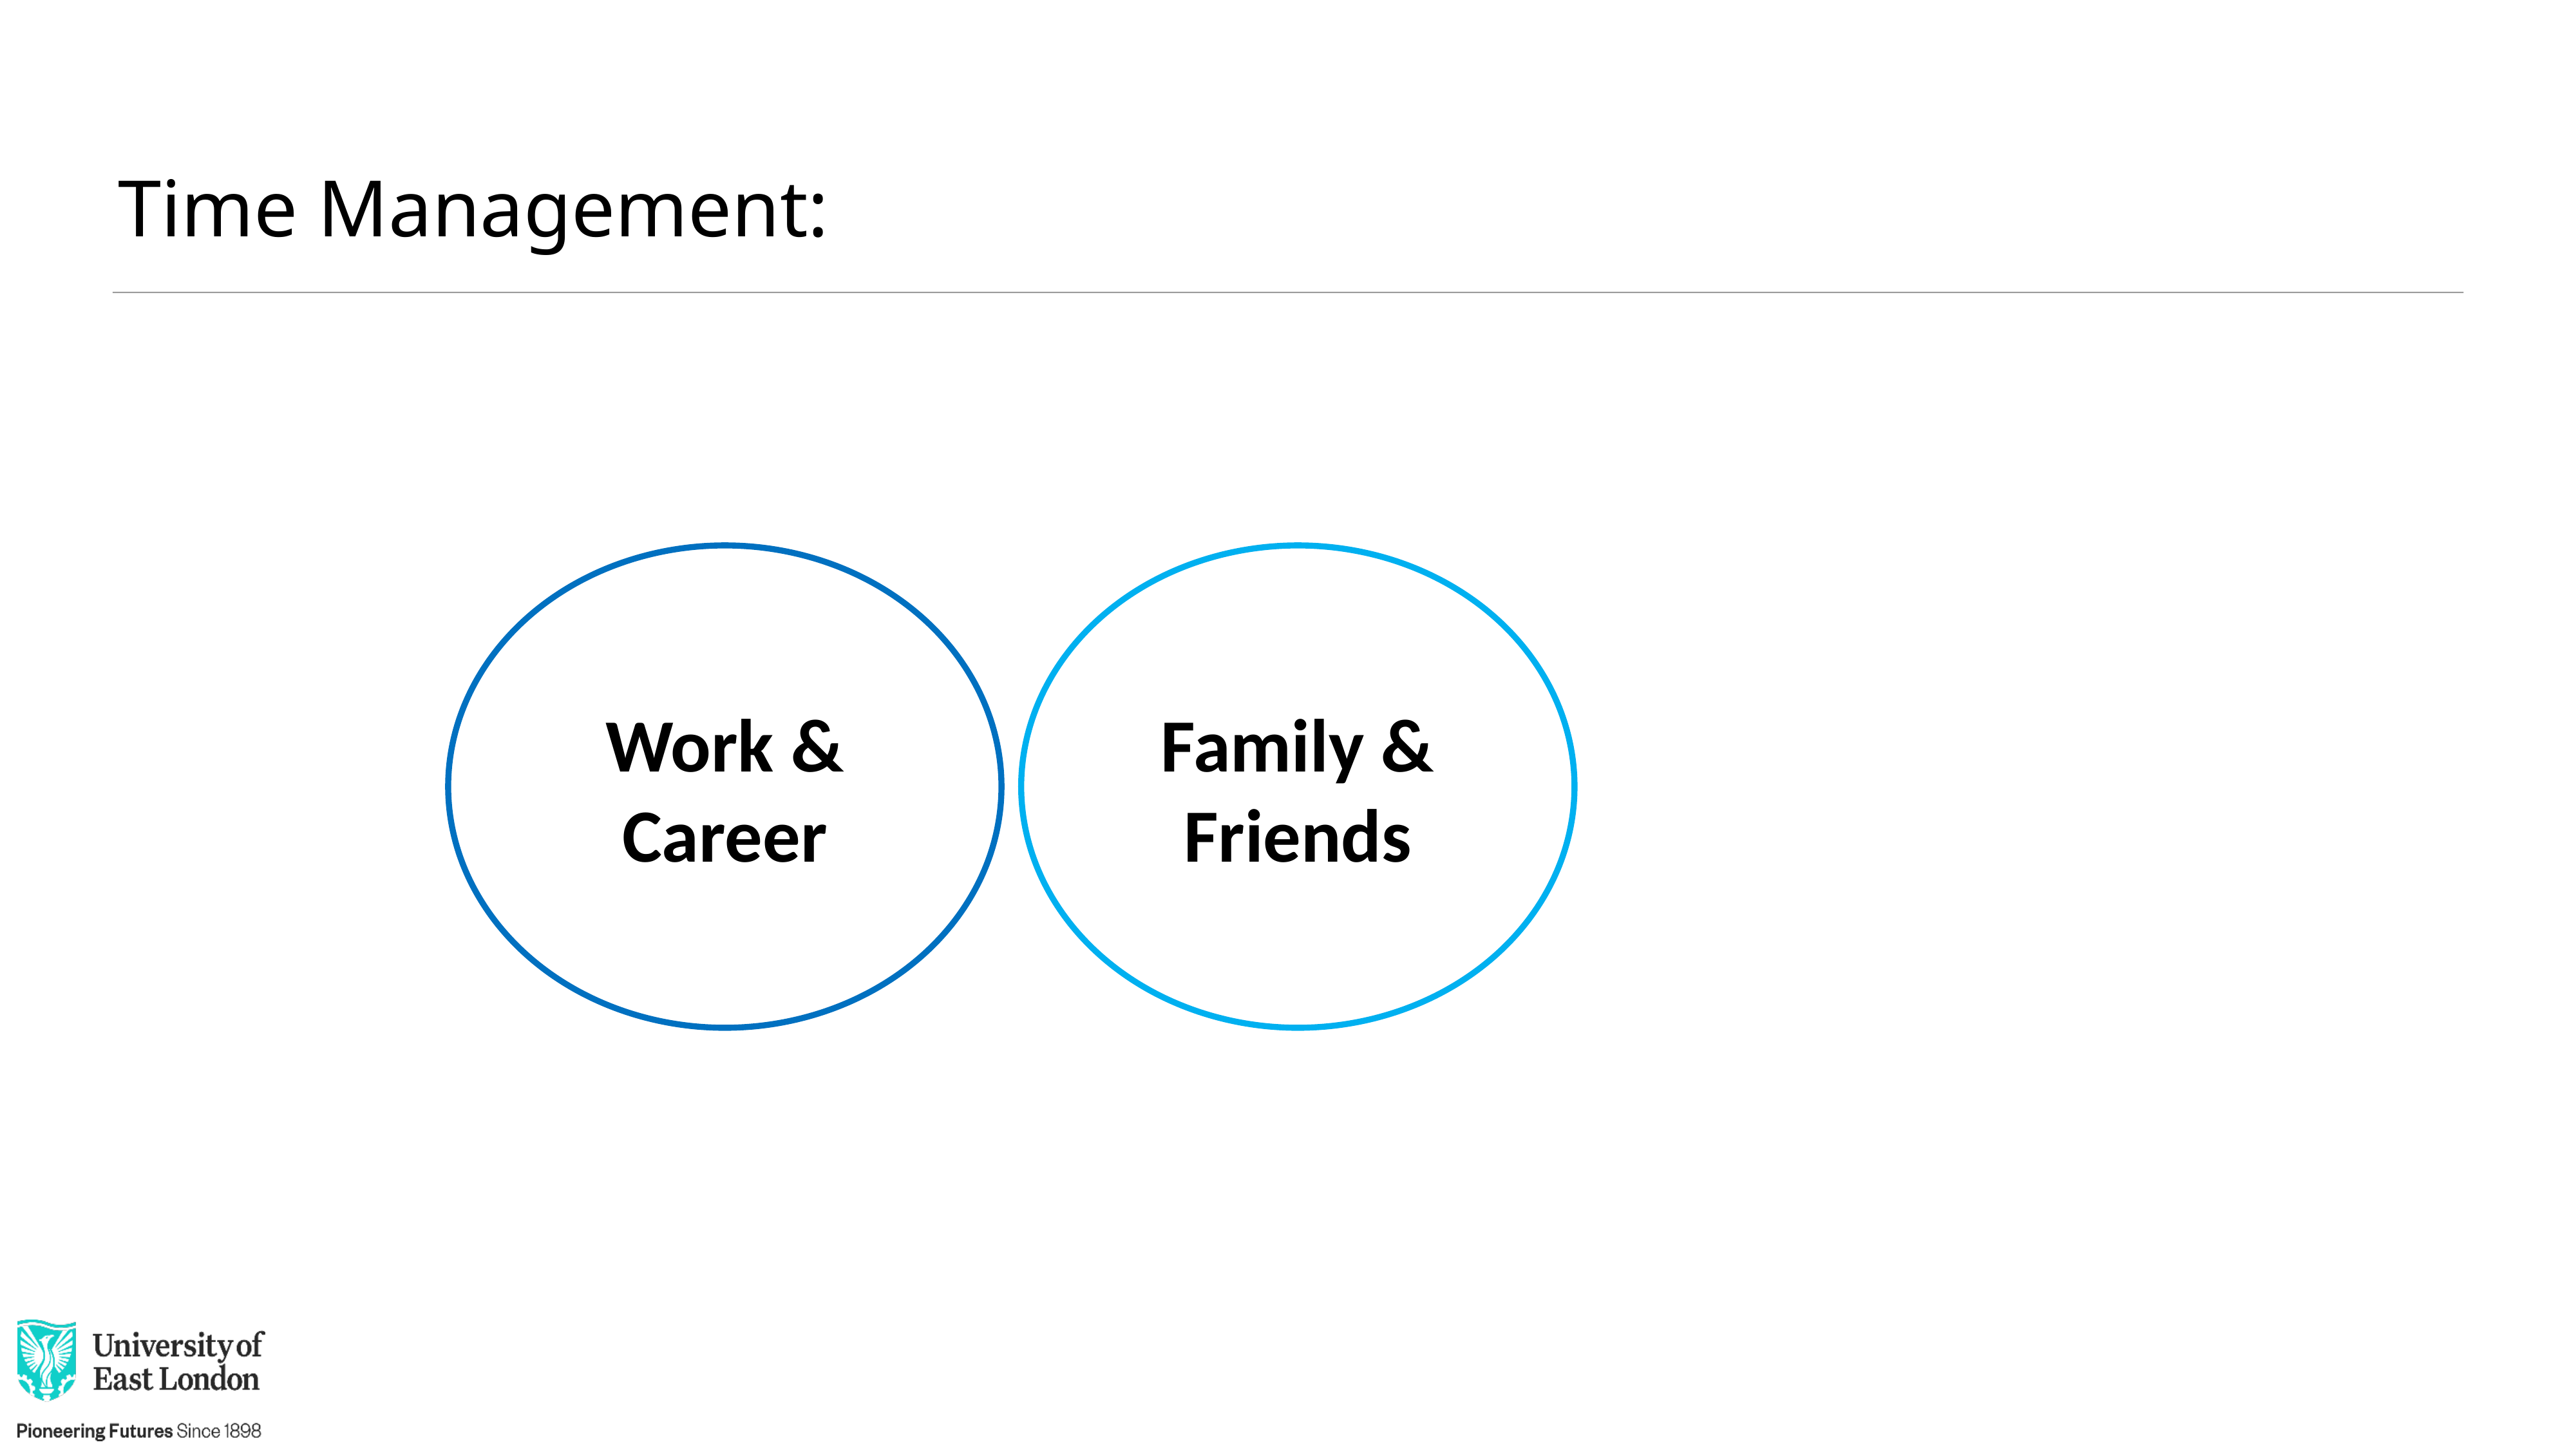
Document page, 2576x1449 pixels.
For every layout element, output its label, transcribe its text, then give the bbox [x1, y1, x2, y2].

text_box Work & Career [446, 544, 1003, 1030]
text_box Family & Friends [1019, 544, 1576, 1030]
picture [17, 1320, 265, 1441]
title Time Management: [112, 49, 2463, 258]
